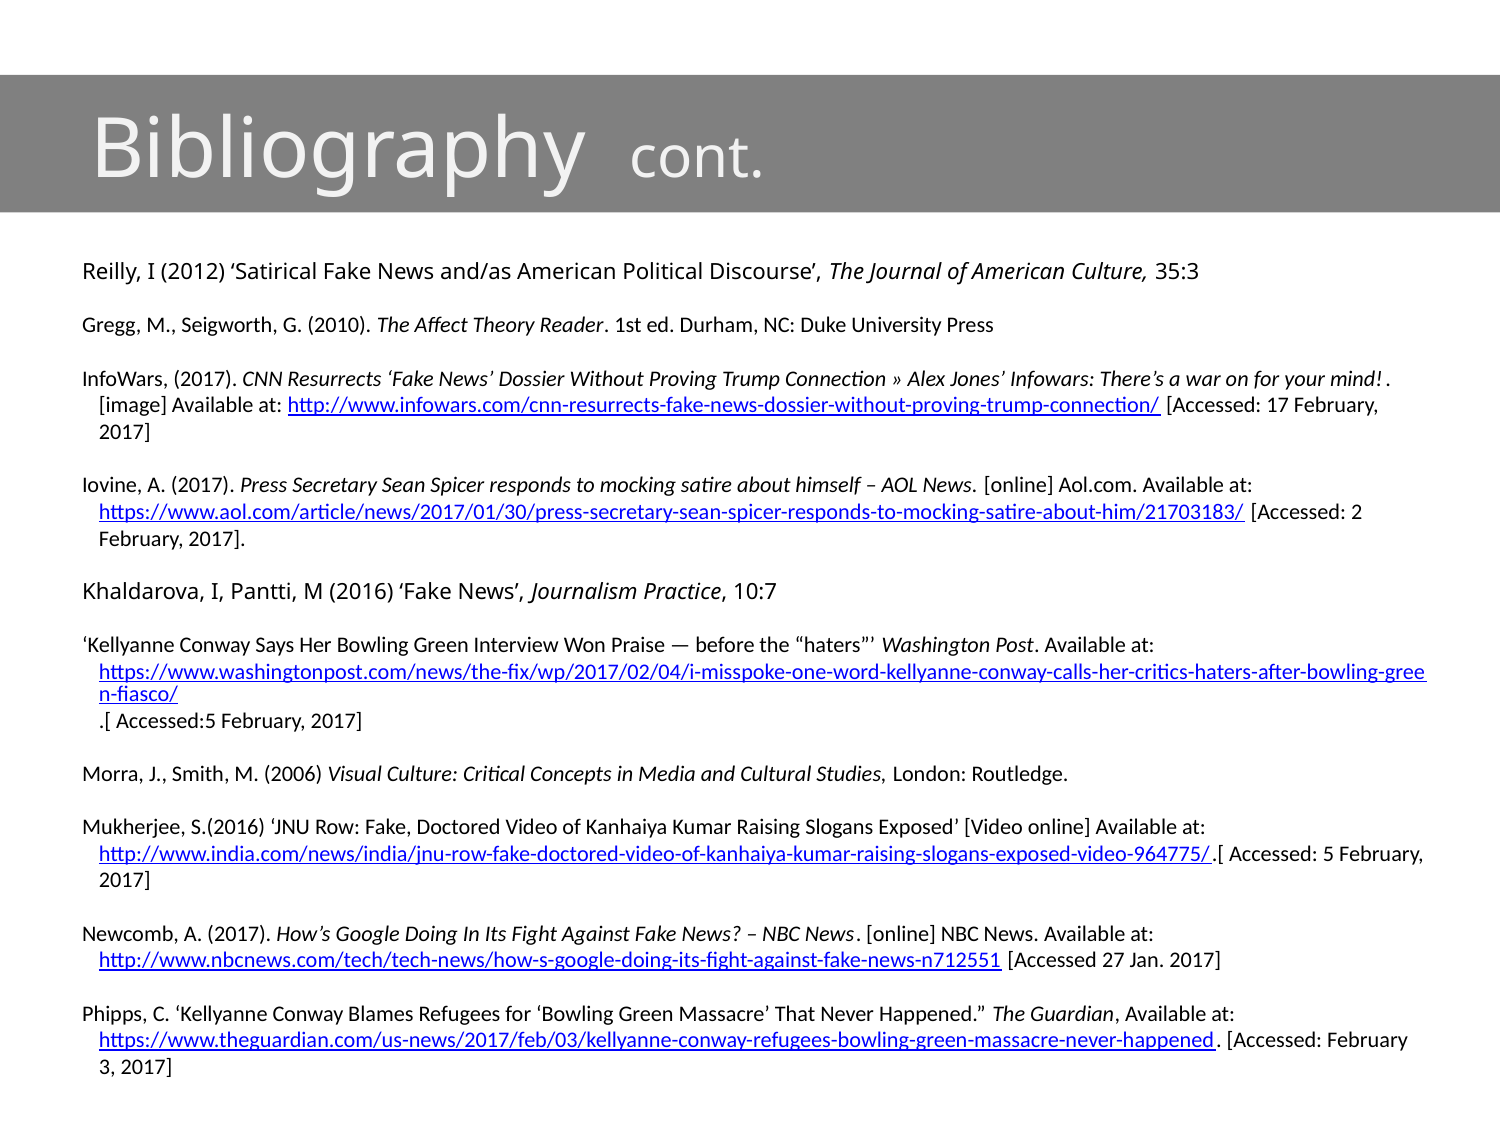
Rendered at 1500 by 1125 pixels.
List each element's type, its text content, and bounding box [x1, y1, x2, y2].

text_box Bibliography cont. [75, 62, 1425, 225]
text_box [0, 73, 75, 214]
text_box [1425, 73, 1500, 214]
list Reilly, I (2012) ‘Satirical Fake News and/as American Political Discourse’, The Journal of American Culture, 35:3 Gregg, M., Seigworth, G. (2010). The Affect Theory Reader. 1st ed. Durham, NC: Duke University Press InfoWars, (2017). CNN Resurrects ‘Fake News’ Dossier Without Proving Trump Connection » Alex Jones’ Infowars: There’s a war on for your mind!. [image] Available at: http://www.infowars.com/cnn-resurrects-fake-news-dossier-without-proving-trump-connection/ [Accessed: 17 February, 2017] Iovine, A. (2017). Press Secretary Sean Spicer responds to mocking satire about himself – AOL News. [online] Aol.com. Available at: https://www.aol.com/article/news/2017/01/30/press-secretary-sean-spicer-responds-to-mocking-satire-about-him/21703183/ [Accessed: 2 February, 2017]. Khaldarova, I, Pantti, M (2016) ‘Fake News’, Journalism Practice, 10:7 ‘Kellyanne Conway Says Her Bowling Green Interview Won Praise — before the “haters”’ Washington Post. Available at: https://www.washingtonpost.com/news/the-fix/wp/2017/02/04/i-misspoke-one-word-kellyanne-conway-calls-her-critics-haters-after-bowling-green-fiasco/.[ Accessed:5 February, 2017] Morra, J., Smith, M. (2006) Visual Culture: Critical Concepts in Media and Cultural Studies, London: Routledge. Mukherjee, S.(2016) ‘JNU Row: Fake, Doctored Video of Kanhaiya Kumar Raising Slogans Exposed’ [Video online] Available at: http://www.india.com/news/india/jnu-row-fake-doctored-video-of-kanhaiya-kumar-raising-slogans-exposed-video-964775/.[ Accessed: 5 February, 2017] Newcomb, A. (2017). How’s Google Doing In Its Fight Against Fake News? – NBC News. [online] NBC News. Available at: http://www.nbcnews.com/tech/tech-news/how-s-google-doing-its-fight-against-fake-news-n712551 [Accessed 27 Jan. 2017] Phipps, C. ‘Kellyanne Conway Blames Refugees for ‘Bowling Green Massacre’ That Never Happened.” The Guardian, Available at: https://www.theguardian.com/us-news/2017/feb/03/kellyanne-conway-refugees-bowling-green-massacre-never-happened. [Accessed: February 3, 2017] [50, 249, 1444, 1066]
